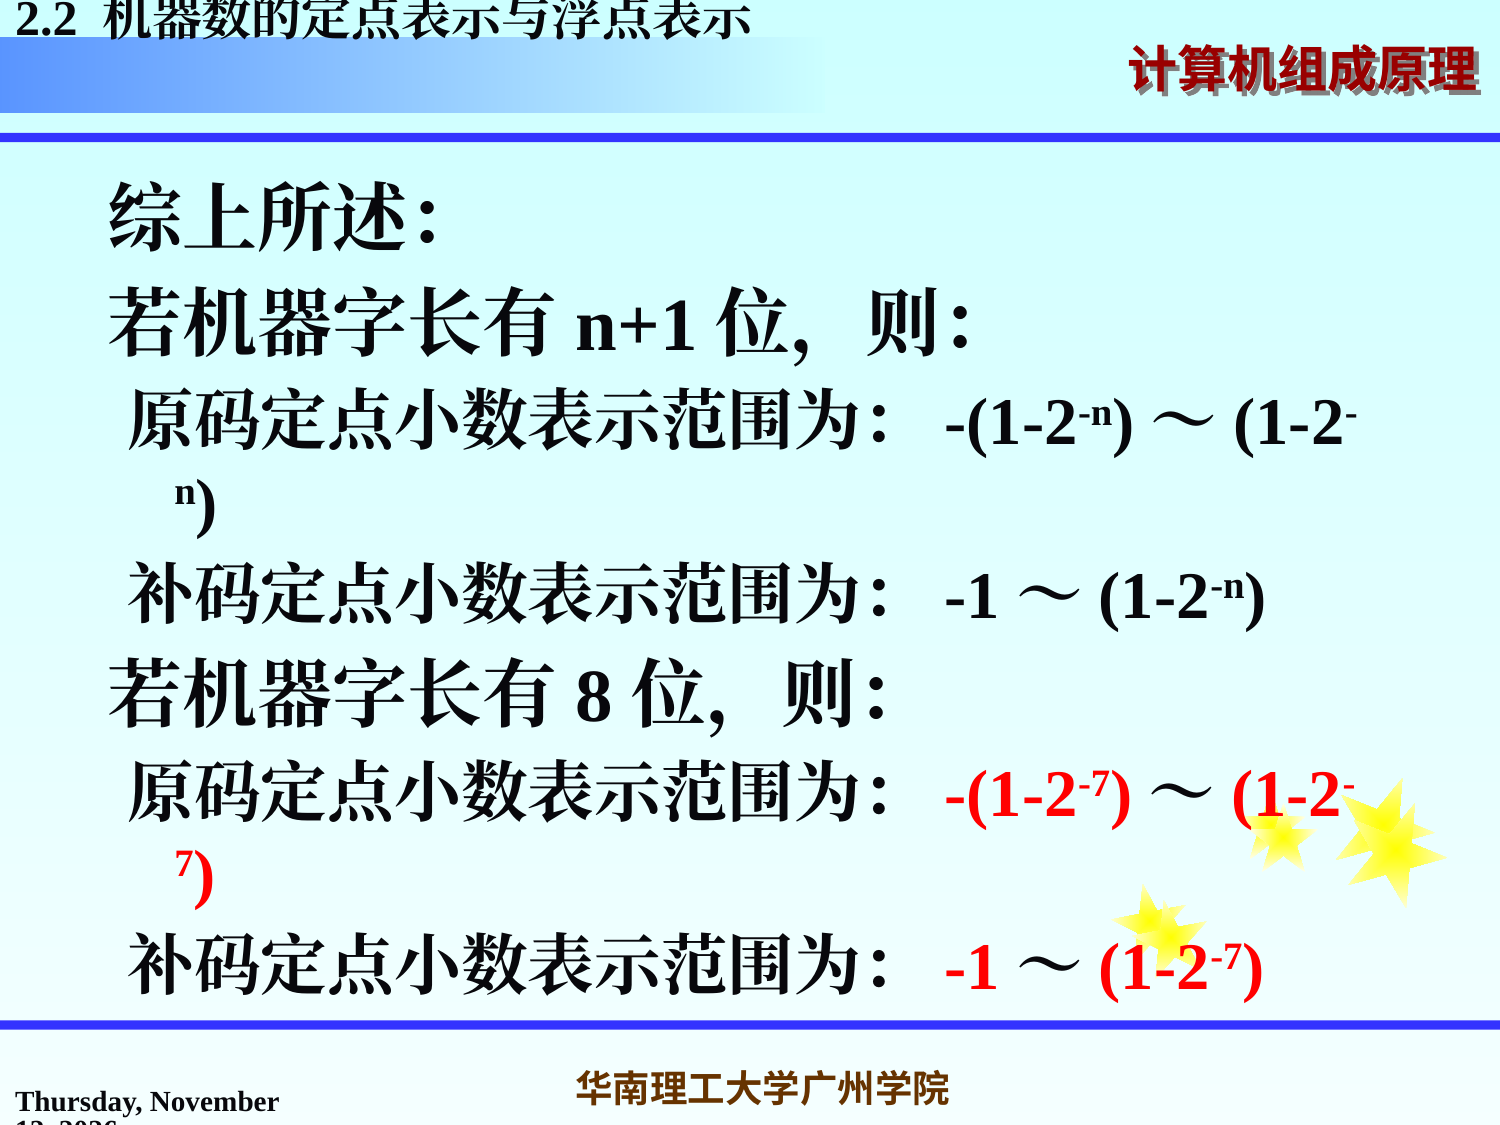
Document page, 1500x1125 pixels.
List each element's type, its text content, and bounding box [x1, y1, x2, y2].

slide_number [0, 1050, 313, 1125]
footer 华南理工大学广州学院 [525, 1050, 1000, 1125]
list 综上所述： 若机器字长有n+1位，则： 原码定点小数表示范围为：-(1-2-n)～(1-2-n) 补码定点小数表示范围为：-1～(1-2-n) 若机器字长有8位，则： 原码定点小数表示范围为：-(1-2-7)～(1-2-7) 补码定点小数表示范围为：-1～(1-2-7) [37, 162, 1388, 925]
title 2.2 机器数的定点表示与浮点表示 [0, 37, 825, 113]
